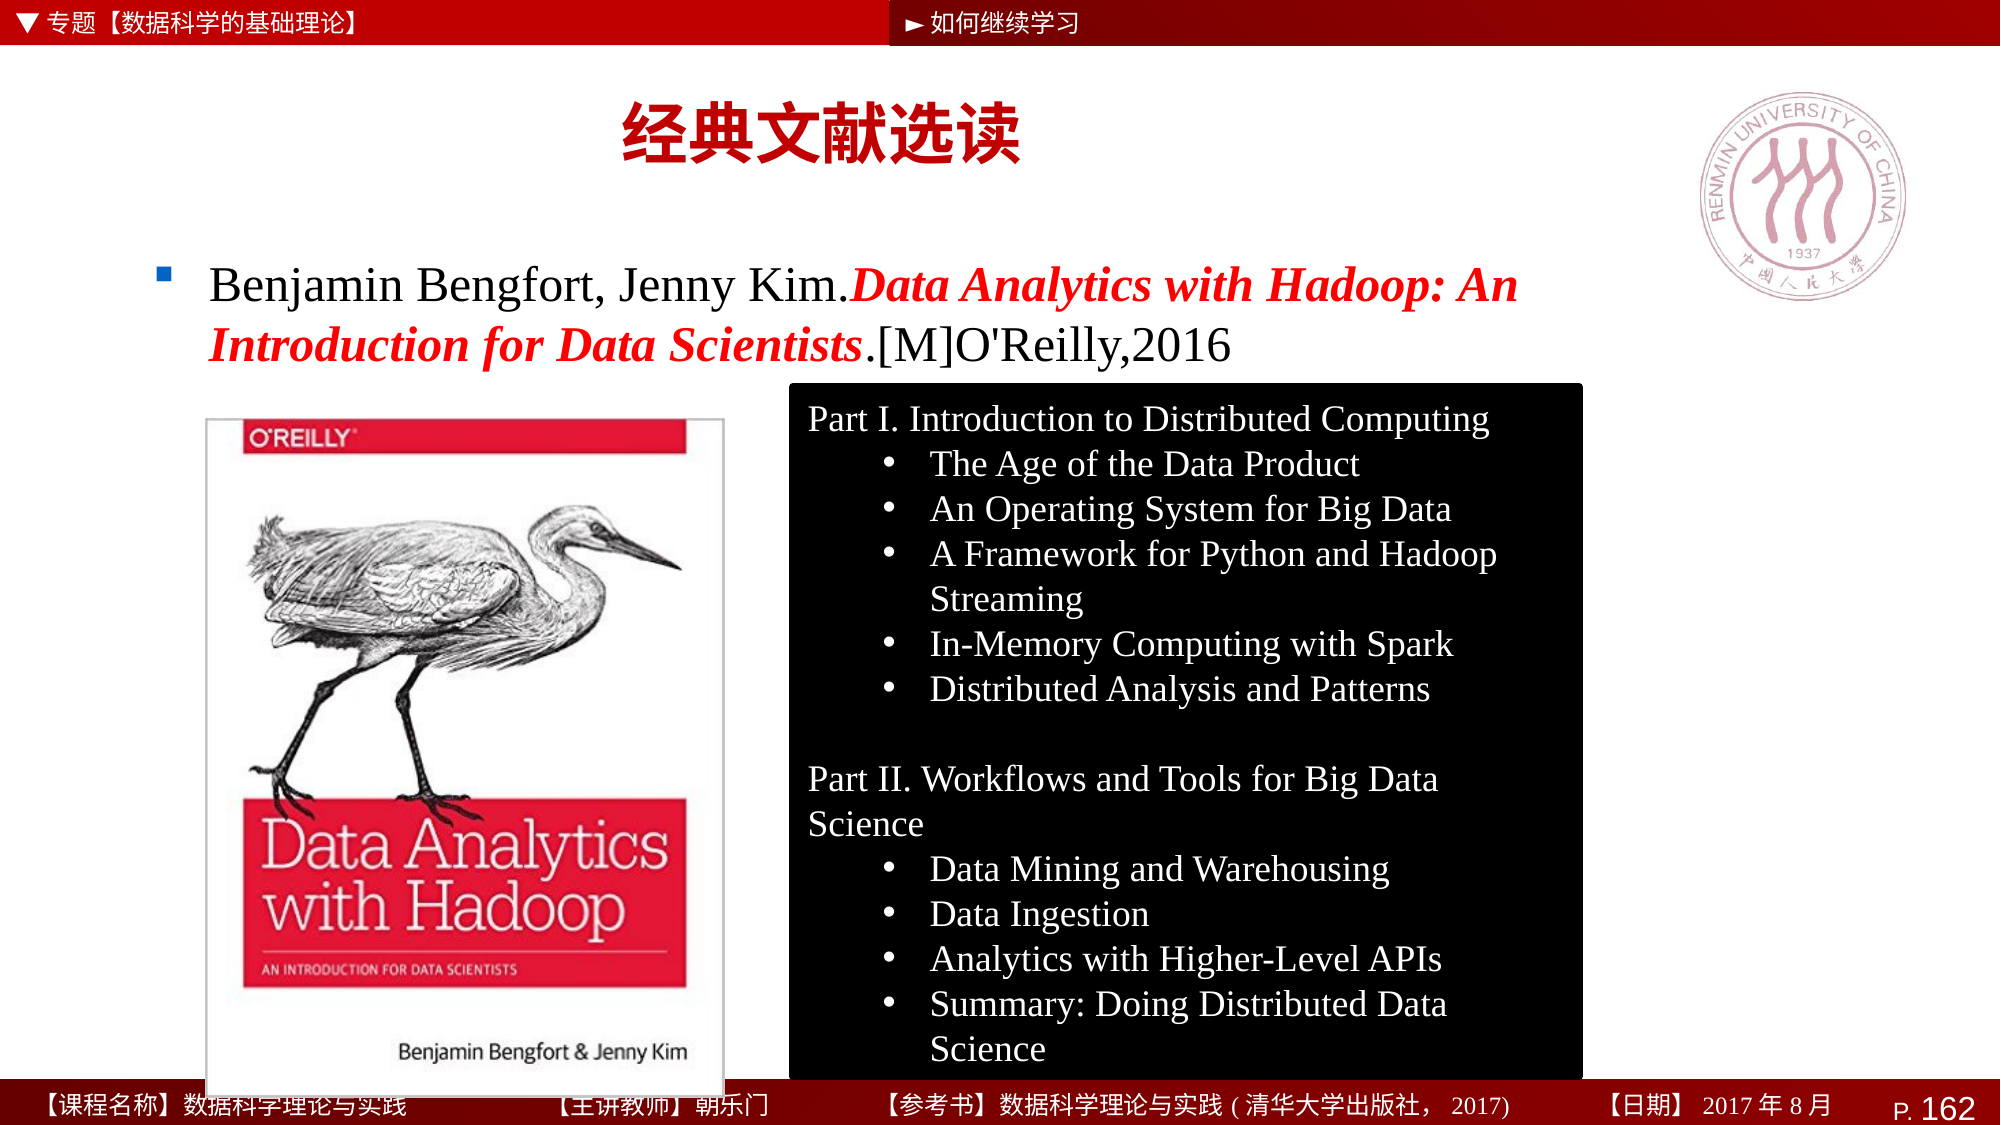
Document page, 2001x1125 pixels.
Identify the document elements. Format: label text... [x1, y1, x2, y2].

list Benjamin Bengfort, Jenny Kim.Data Analytics with Hadoop: An Introduction for Data Scientists.[M]O'Reilly,2016 [137, 243, 1749, 1026]
list ►如何继续学习 [890, 0, 1249, 43]
list ▼专题【数据科学的基础理论】 [0, 0, 725, 43]
text_box Part I. Introduction to Distributed Computing The Age of the Data Product An Operating System for Big Data A Framework for Python and Hadoop Streaming In-Memory Computing with Spark Distributed Analysis and Patterns Part II. Workflows and Tools for Big Data Science Data Mining and Warehousing Data Ingestion Analytics with Higher-Level APIs Summary: Doing Distributed Data Science [789, 383, 1583, 1080]
picture [205, 418, 725, 1098]
title 经典文献选读 [64, 64, 1579, 200]
picture [1696, 89, 1910, 304]
